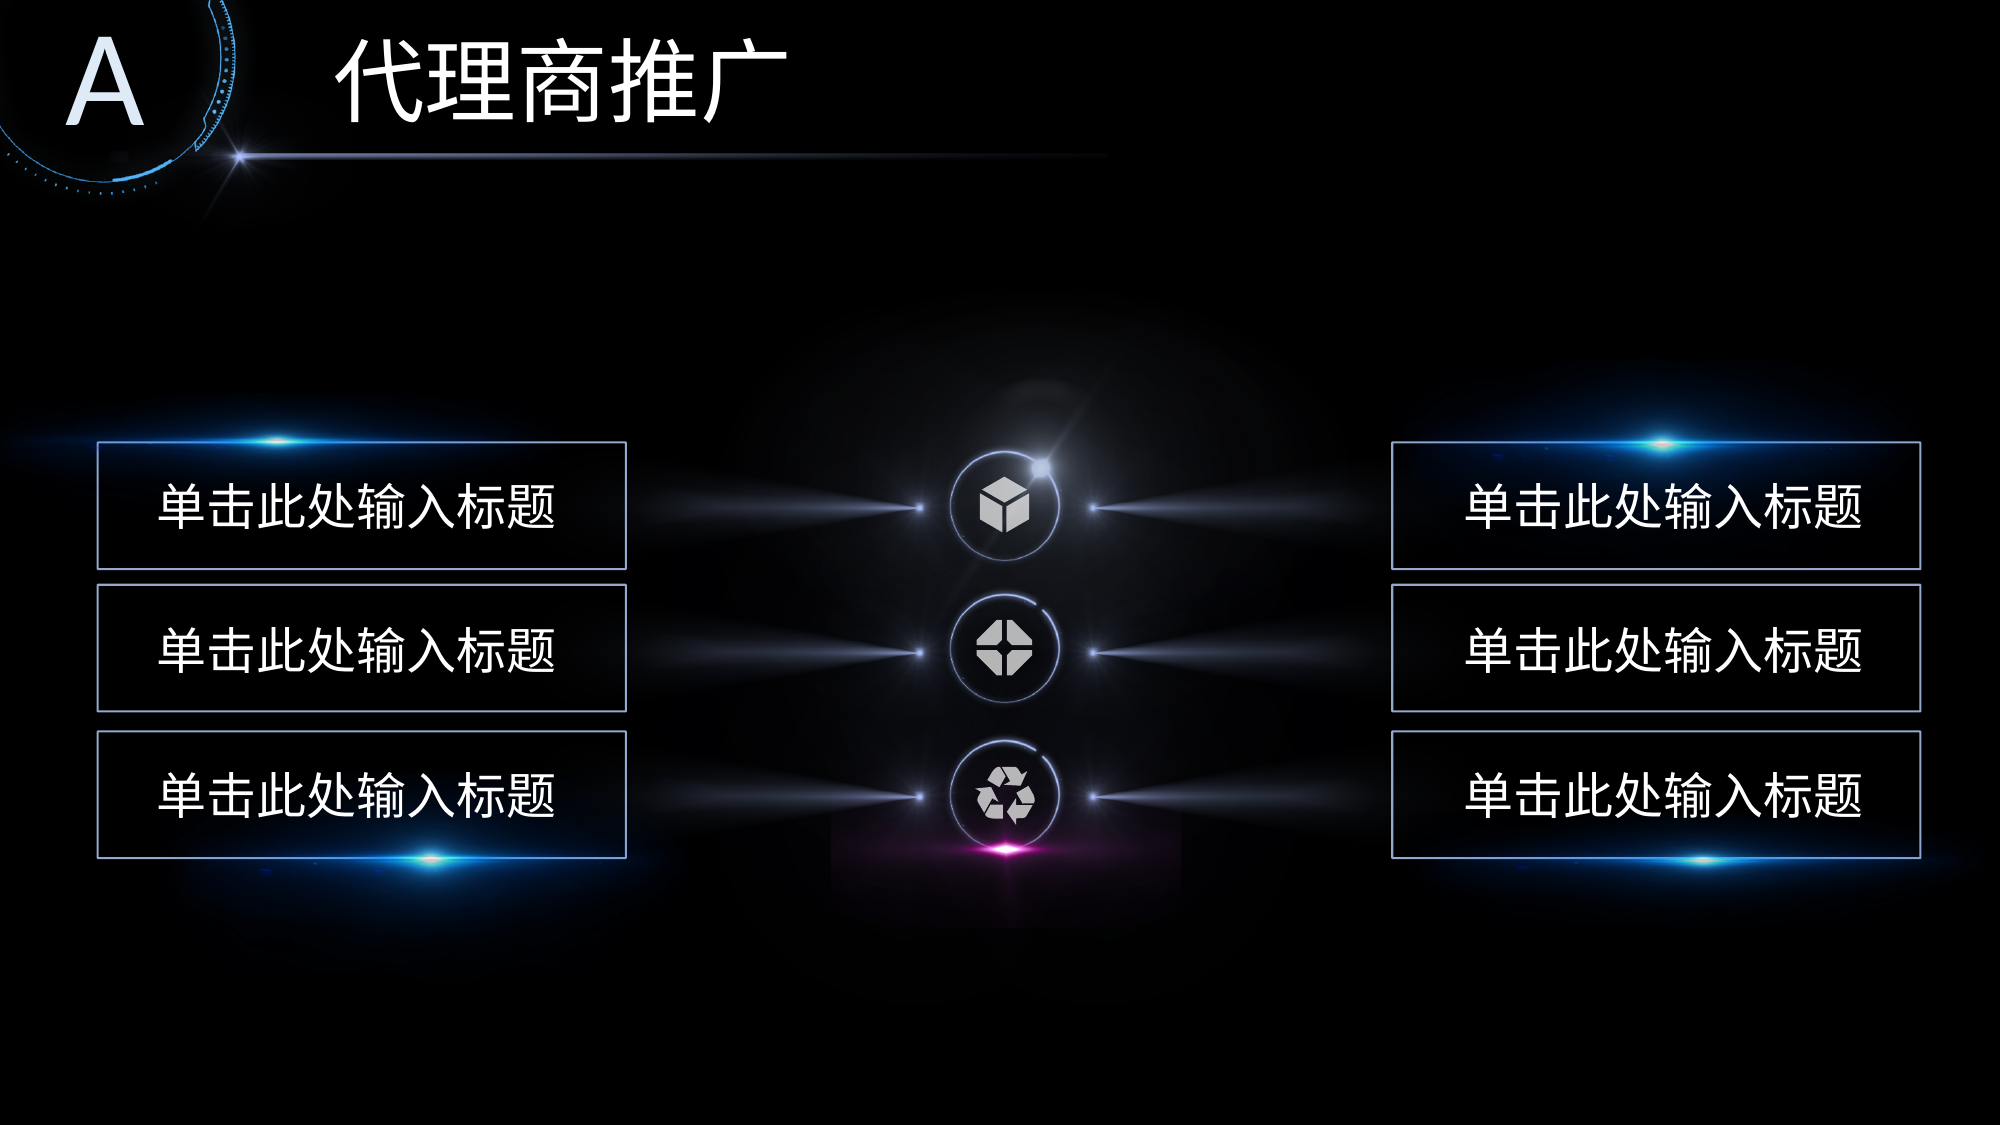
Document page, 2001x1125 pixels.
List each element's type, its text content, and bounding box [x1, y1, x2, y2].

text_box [97, 731, 689, 982]
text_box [97, 584, 626, 712]
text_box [1392, 359, 1921, 570]
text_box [96, 76, 1109, 237]
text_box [1392, 584, 1921, 712]
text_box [1392, 731, 1987, 930]
text_box 代理商推广 [318, 16, 807, 76]
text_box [362, 394, 1200, 946]
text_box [0, 393, 626, 570]
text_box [721, 288, 1360, 928]
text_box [1200, 394, 1649, 946]
picture [0, 0, 297, 251]
